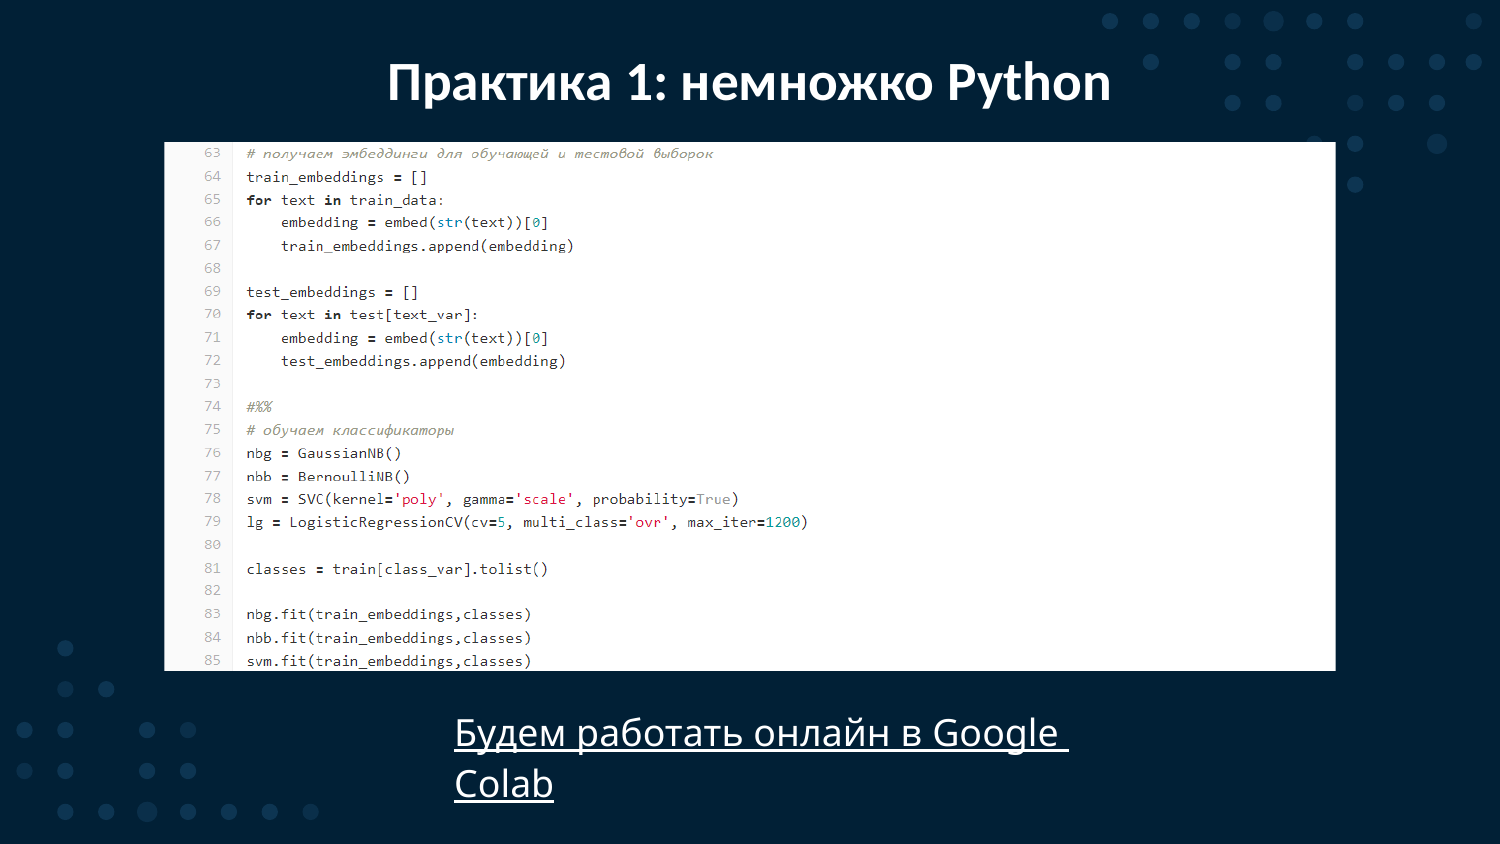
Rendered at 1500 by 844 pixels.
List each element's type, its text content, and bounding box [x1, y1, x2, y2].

title Практика 1: немножко Python [103, 44, 1397, 120]
picture [164, 142, 1336, 671]
text_box Будем работать онлайн в Google Colab [439, 701, 1088, 818]
